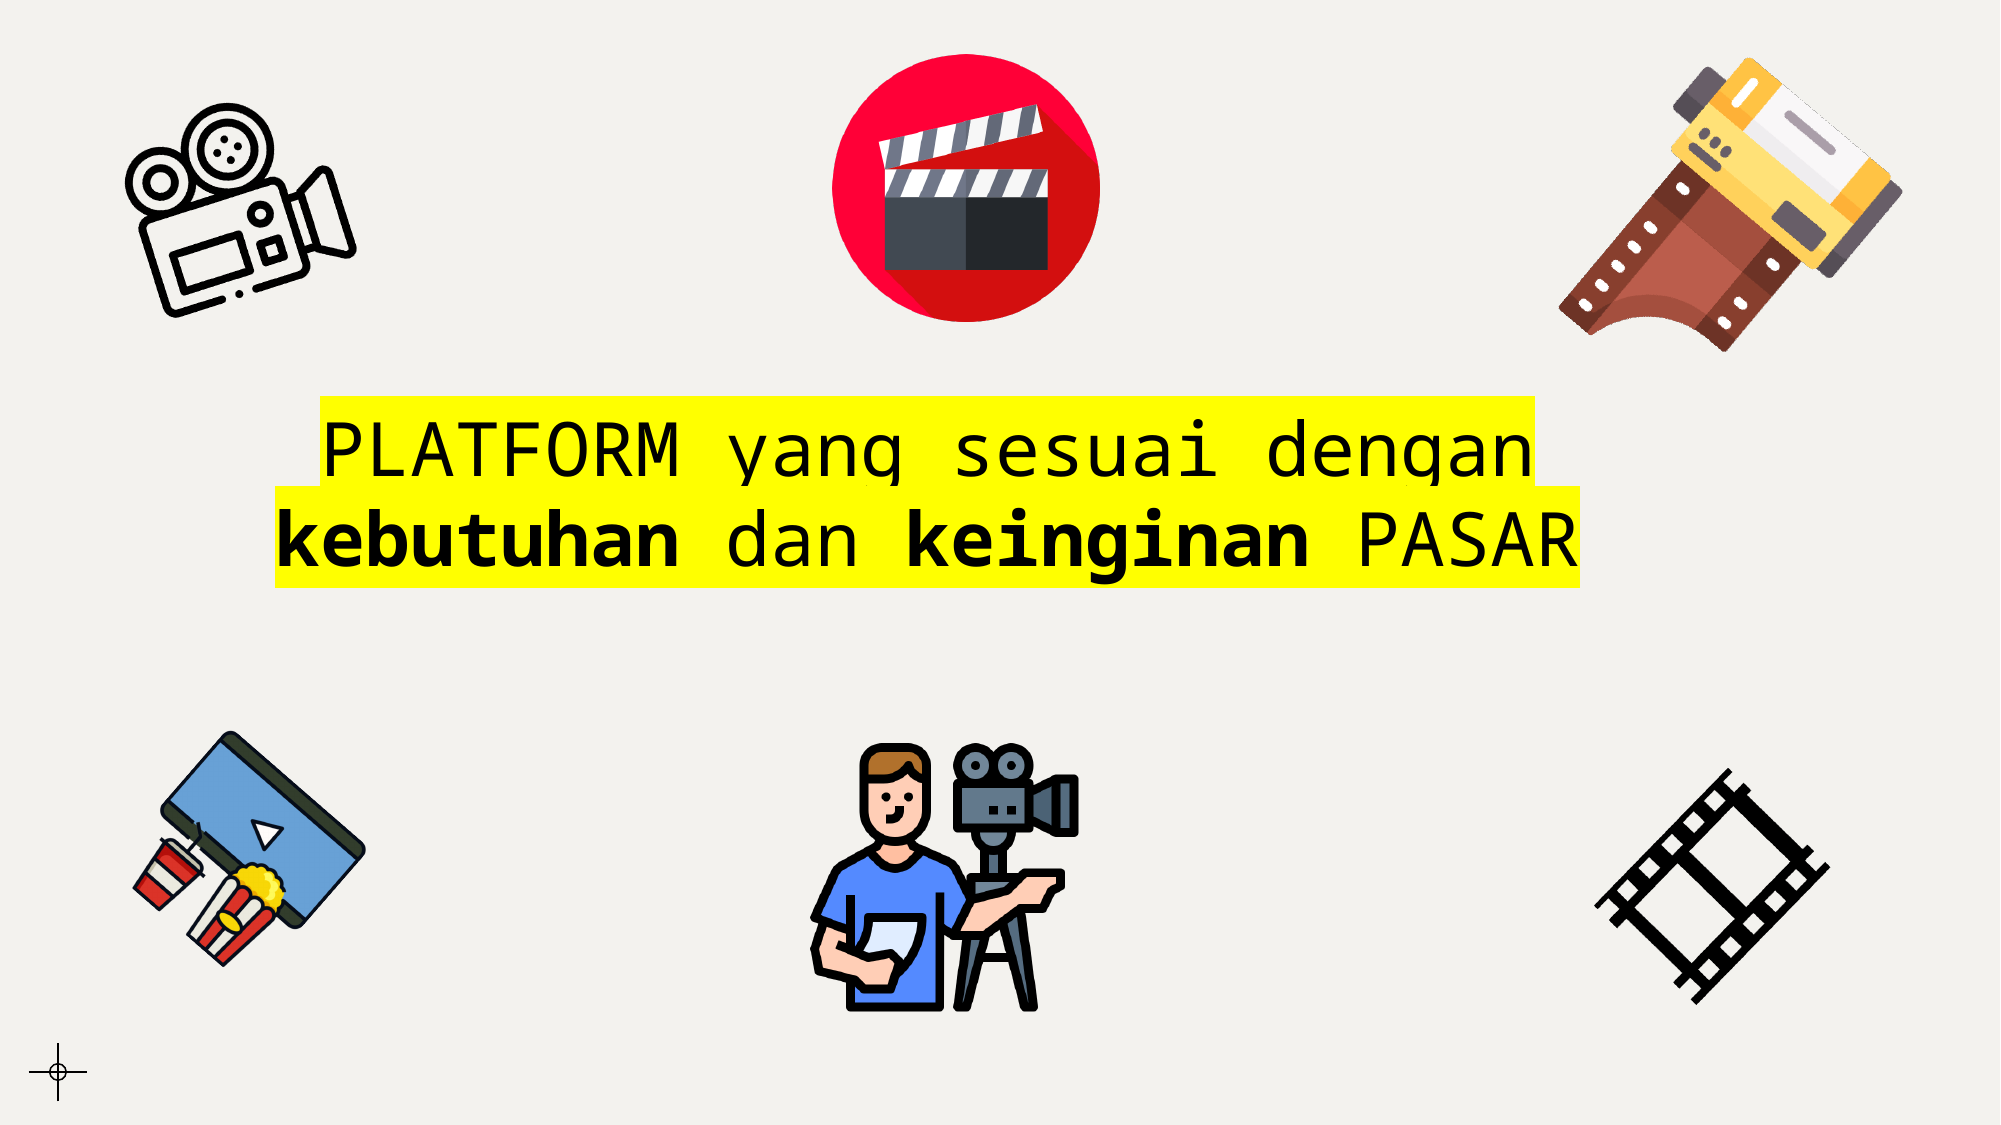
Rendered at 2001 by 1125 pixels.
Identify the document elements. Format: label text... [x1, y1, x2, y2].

text_box PLATFORM yang sesuai dengan kebutuhan dan keinginan PASAR [179, 394, 1677, 589]
picture [1577, 751, 1848, 1021]
picture [832, 54, 1100, 323]
picture [801, 734, 1088, 1020]
picture [108, 72, 362, 326]
picture [1495, 13, 1938, 457]
picture [108, 727, 369, 988]
